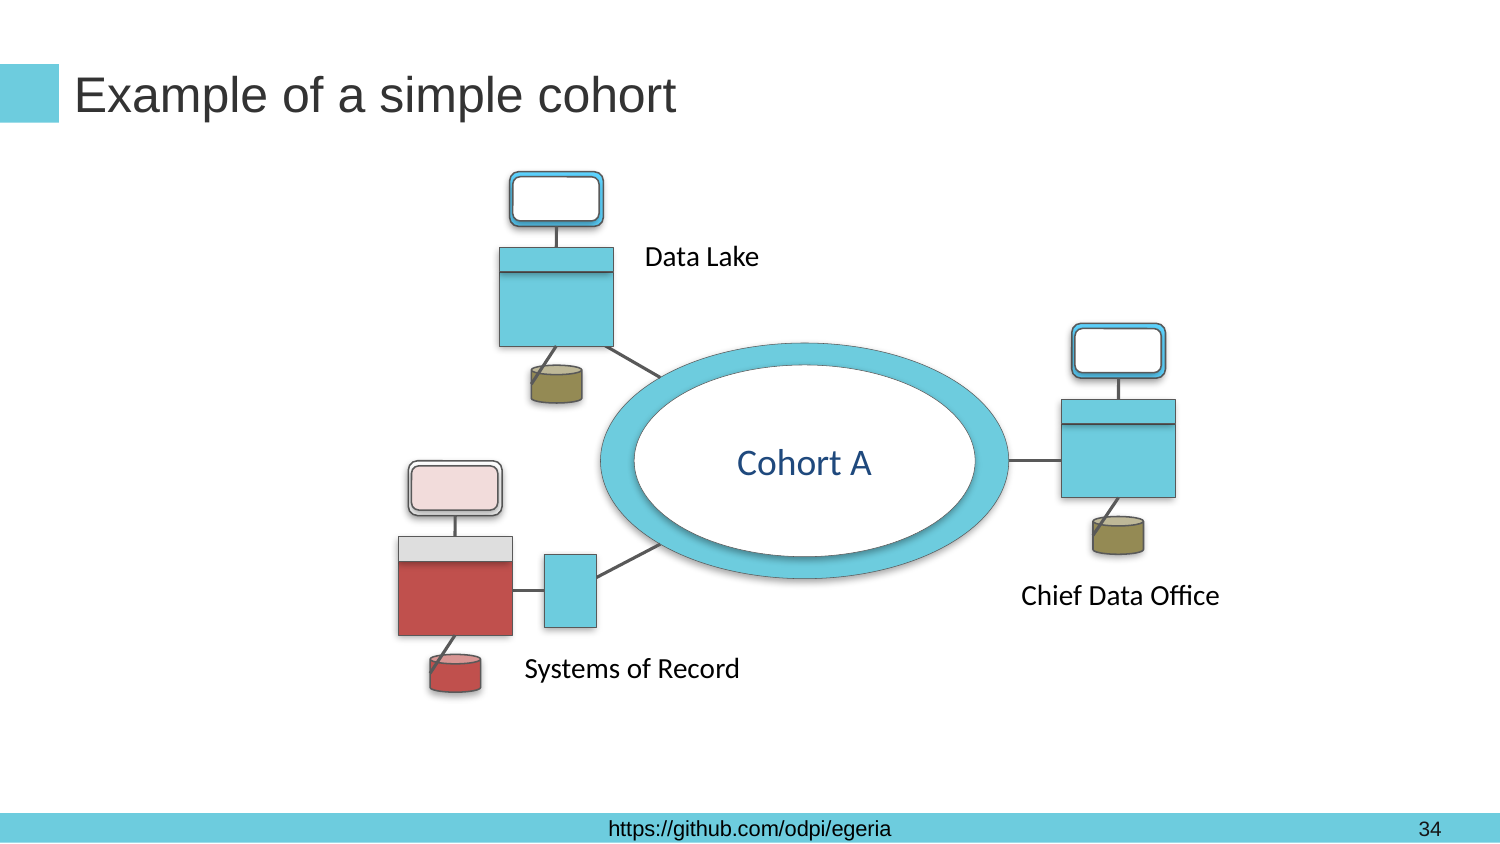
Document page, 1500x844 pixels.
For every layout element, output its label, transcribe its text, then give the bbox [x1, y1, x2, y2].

text_box [508, 170, 605, 227]
text_box [1071, 322, 1167, 379]
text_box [555, 317, 661, 378]
text_box [397, 536, 513, 562]
text_box [530, 372, 583, 404]
text_box [1061, 399, 1176, 424]
text_box [1092, 515, 1145, 556]
text_box [543, 553, 597, 628]
text_box [1074, 327, 1163, 374]
text_box [1112, 518, 1124, 523]
slide_number 55 [449, 656, 461, 661]
text_box Chief Data Office [996, 569, 1245, 619]
text_box Data Lake [630, 230, 879, 280]
slide_number 34 [1403, 813, 1494, 843]
text_box [499, 247, 614, 272]
text_box [511, 175, 600, 222]
text_box Cohort A [633, 364, 976, 558]
title Example of a simple cohort [58, 47, 1449, 141]
text_box Systems of Record [509, 642, 759, 693]
text_box [1061, 430, 1176, 498]
text_box [530, 365, 541, 381]
text_box [410, 465, 499, 511]
text_box [499, 279, 614, 347]
text_box [407, 459, 503, 472]
text_box [397, 568, 513, 636]
text_box [429, 653, 482, 693]
text_box [599, 342, 1010, 580]
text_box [556, 543, 661, 599]
